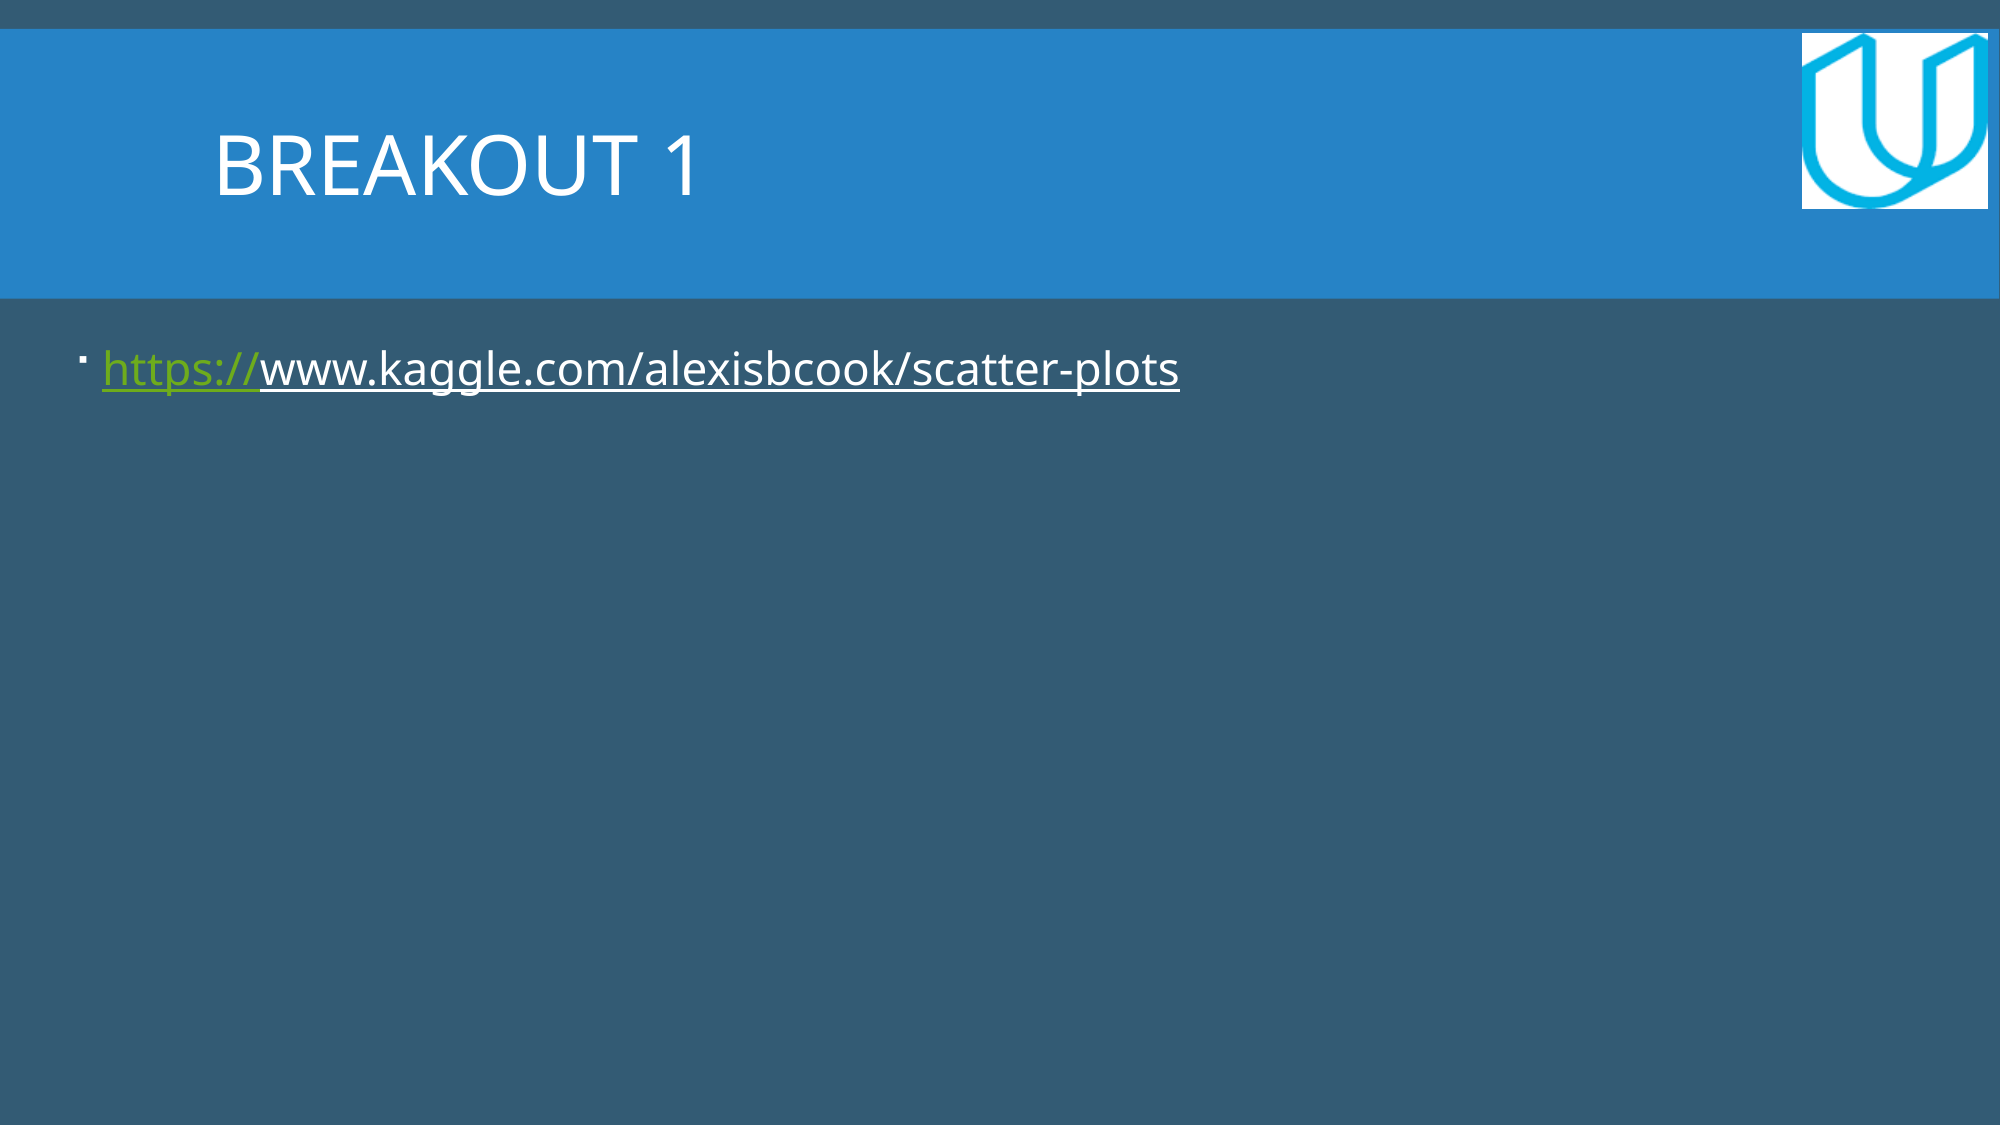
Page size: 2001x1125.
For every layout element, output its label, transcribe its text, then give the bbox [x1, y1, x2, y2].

text_box https://www.kaggle.com/alexisbcook/scatter-plots [57, 333, 1662, 1023]
picture [1816, 47, 1911, 197]
picture [1876, 124, 1988, 209]
picture [1802, 149, 1866, 209]
picture [1802, 33, 1988, 167]
text_box Breakout 1 [197, 46, 1802, 294]
picture [1932, 48, 1973, 166]
